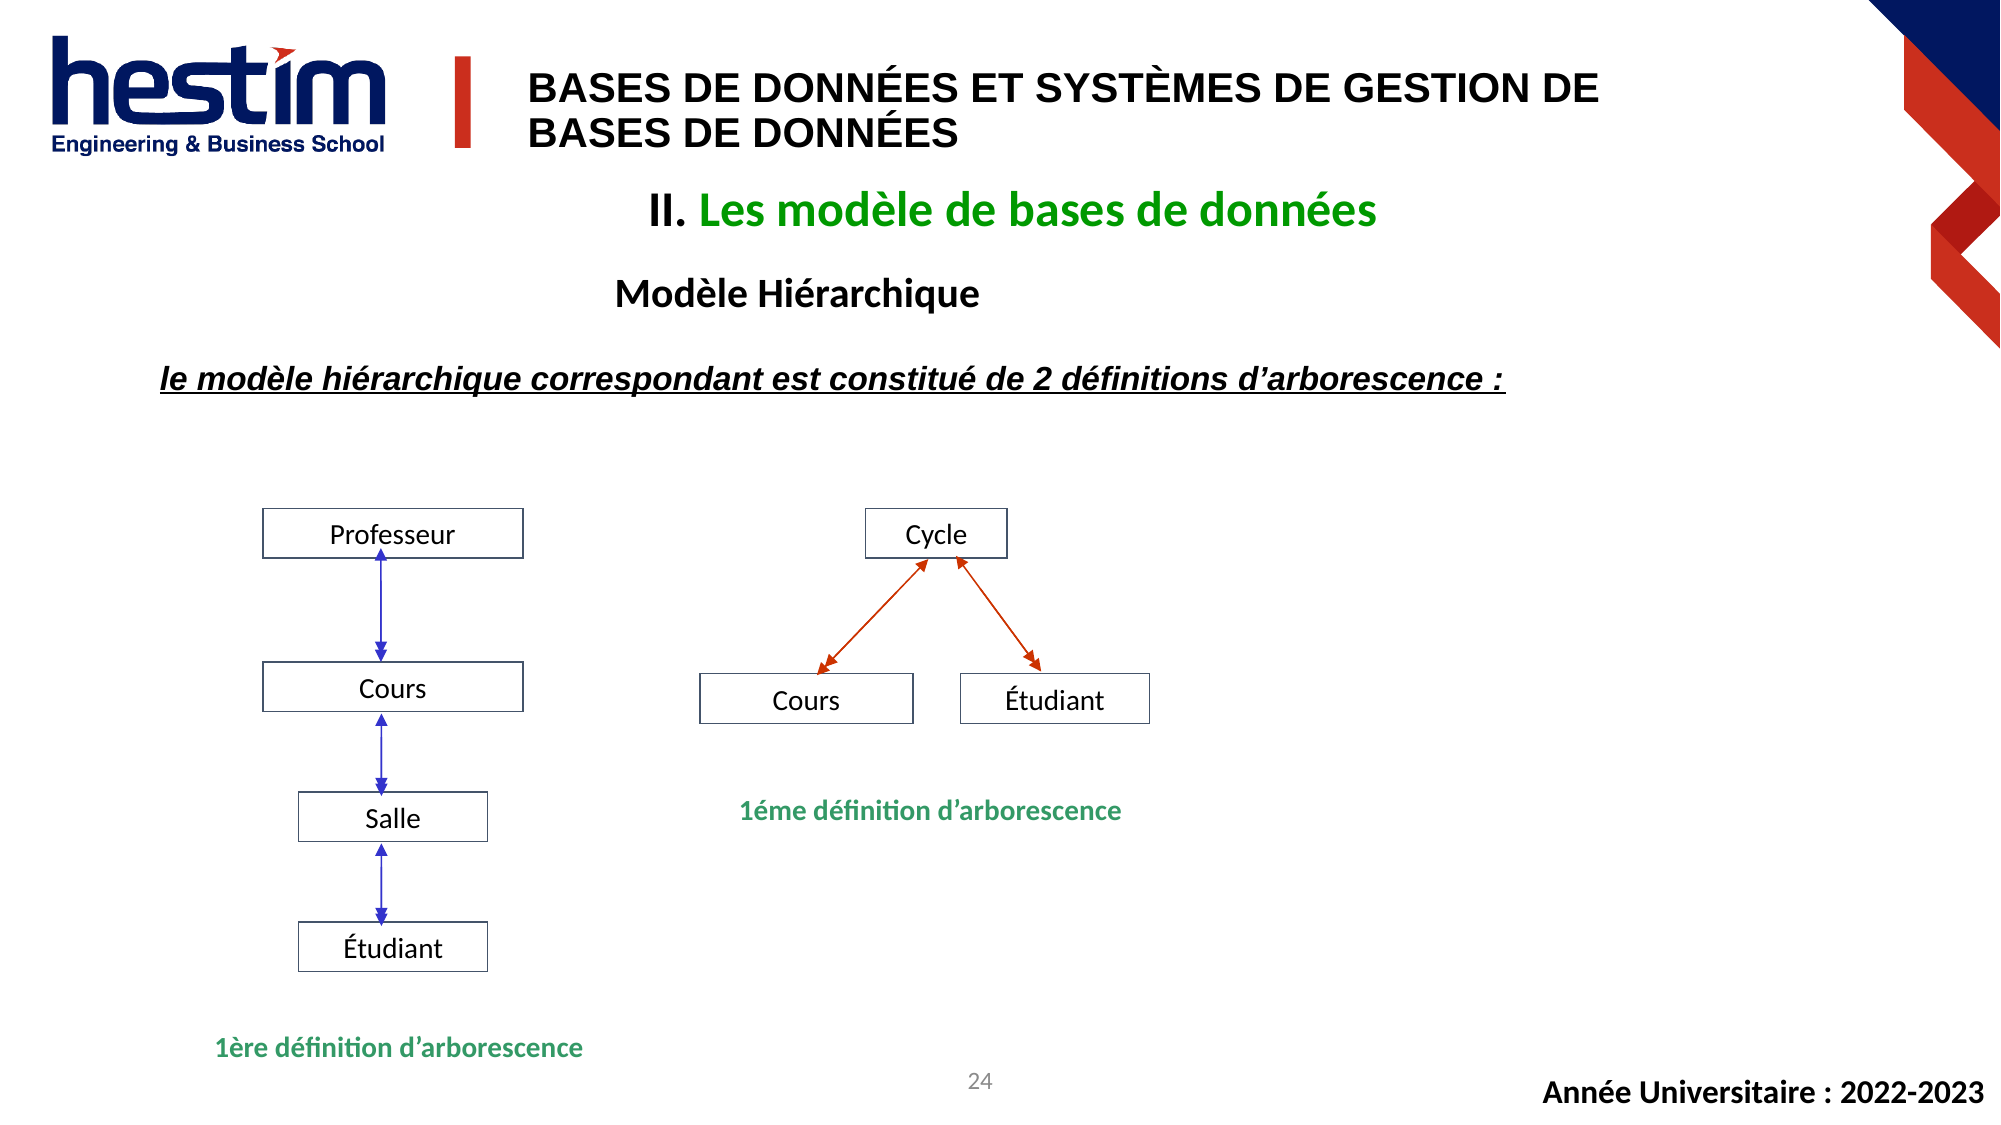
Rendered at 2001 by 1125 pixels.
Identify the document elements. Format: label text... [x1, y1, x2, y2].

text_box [306, 587, 421, 623]
text_box Salle [298, 791, 488, 842]
text_box Modèle Hiérarchique [599, 258, 996, 324]
slide_number 24 [755, 1049, 1206, 1110]
text_box Étudiant [960, 673, 1150, 724]
text_box 1éme définition d’arborescence [688, 784, 1173, 834]
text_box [1866, 0, 2000, 350]
text_box Cours [262, 661, 523, 712]
text_box 1ère définition d’arborescence [156, 1020, 642, 1071]
text_box Professeur [262, 508, 523, 558]
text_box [909, 604, 1054, 648]
text_box [454, 55, 472, 149]
text_box Étudiant [298, 921, 488, 972]
text_box BASES DE DONNÉES ET SYSTÈMES DE GESTION DE BASES DE DONNÉES [512, 59, 1697, 157]
text_box le modèle hiérarchique correspondant est constitué de 2 définitions d’arborescence : [145, 311, 1539, 501]
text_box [779, 587, 941, 623]
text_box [322, 867, 405, 903]
text_box II. Les modèle de bases de données Année Universitaire : 2022-2023 [33, 175, 2000, 1125]
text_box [322, 737, 405, 773]
picture [33, 28, 403, 162]
text_box Cours [700, 673, 913, 724]
text_box Cycle [865, 508, 1008, 558]
